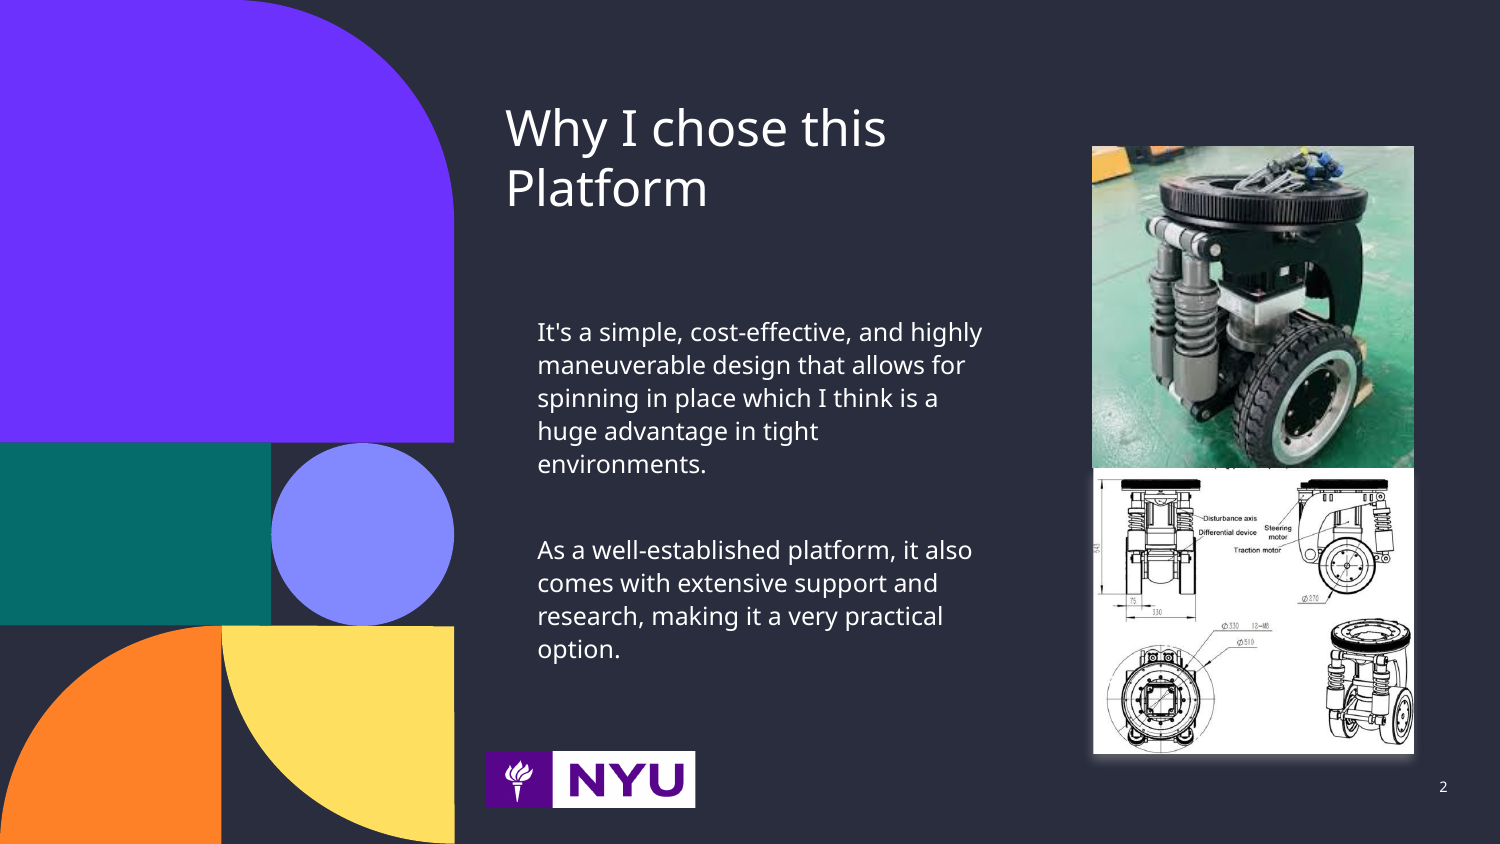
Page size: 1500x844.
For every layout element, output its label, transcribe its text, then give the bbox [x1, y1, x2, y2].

picture [484, 750, 696, 809]
text_box Why I chose this Platform [490, 81, 1203, 244]
picture [1092, 146, 1415, 754]
text_box It's a simple, cost-effective, and highly maneuverable design that allows for spinning in place which I think is a huge advantage in tight environments. As a well-established platform, it also comes with extensive support and research, making it a very practical option. [522, 298, 1004, 694]
